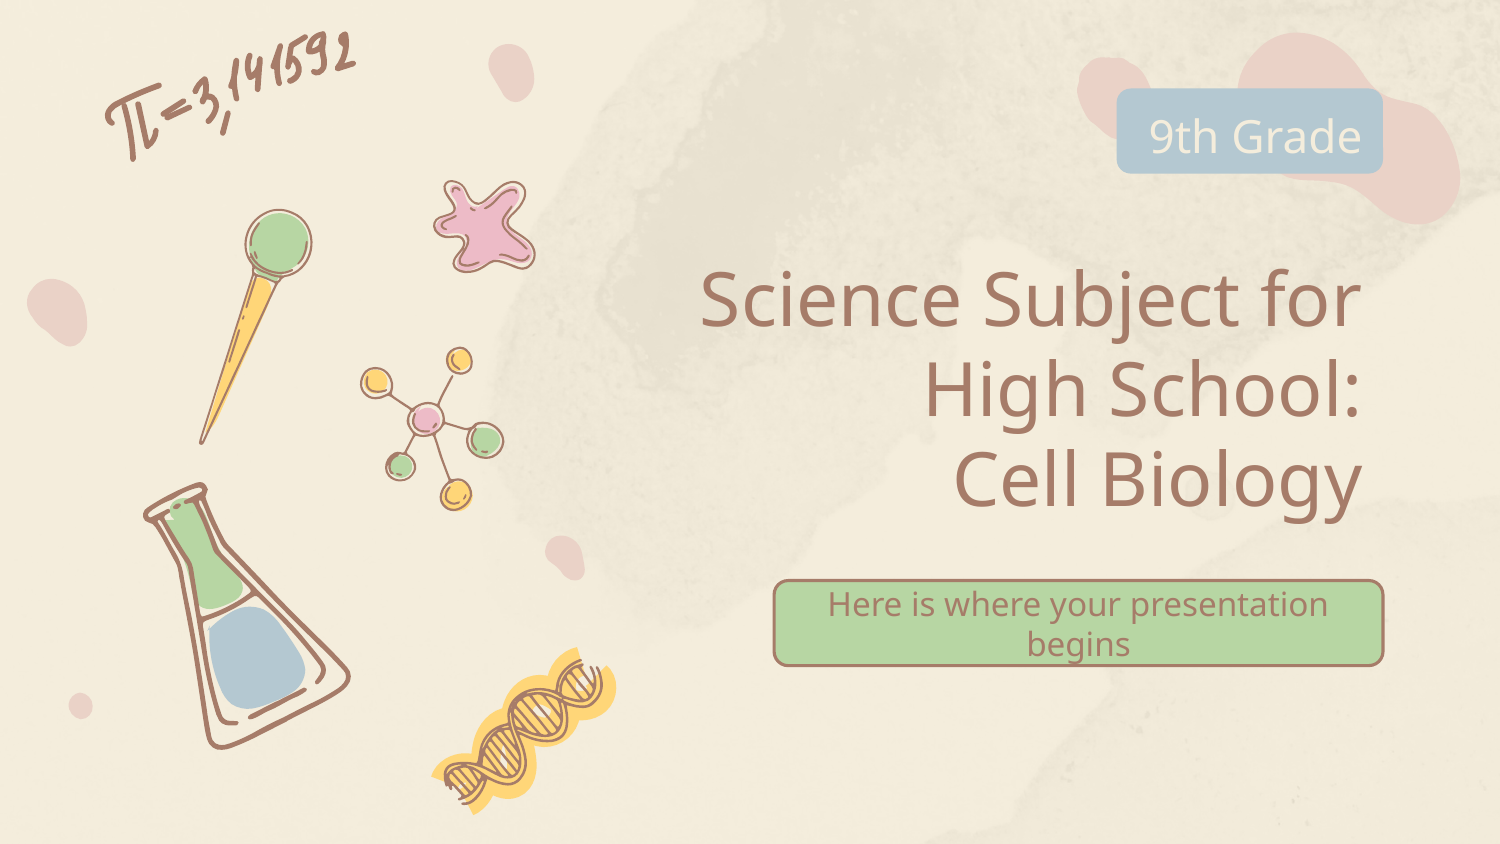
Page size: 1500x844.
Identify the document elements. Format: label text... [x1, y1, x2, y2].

text_box [1378, 584, 1384, 663]
subtitle Here is where your presentation begins [779, 580, 1378, 666]
picture [0, 0, 1500, 844]
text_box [426, 171, 548, 277]
subtitle 9th Grade [1126, 88, 1378, 174]
text_box [1116, 89, 1126, 173]
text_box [358, 346, 505, 512]
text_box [148, 479, 310, 736]
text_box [210, 202, 281, 454]
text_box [482, 634, 566, 828]
text_box [1378, 91, 1384, 171]
title Science Subject for High School: Cell Biology [634, 213, 1378, 559]
text_box [774, 584, 779, 663]
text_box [103, 54, 362, 130]
